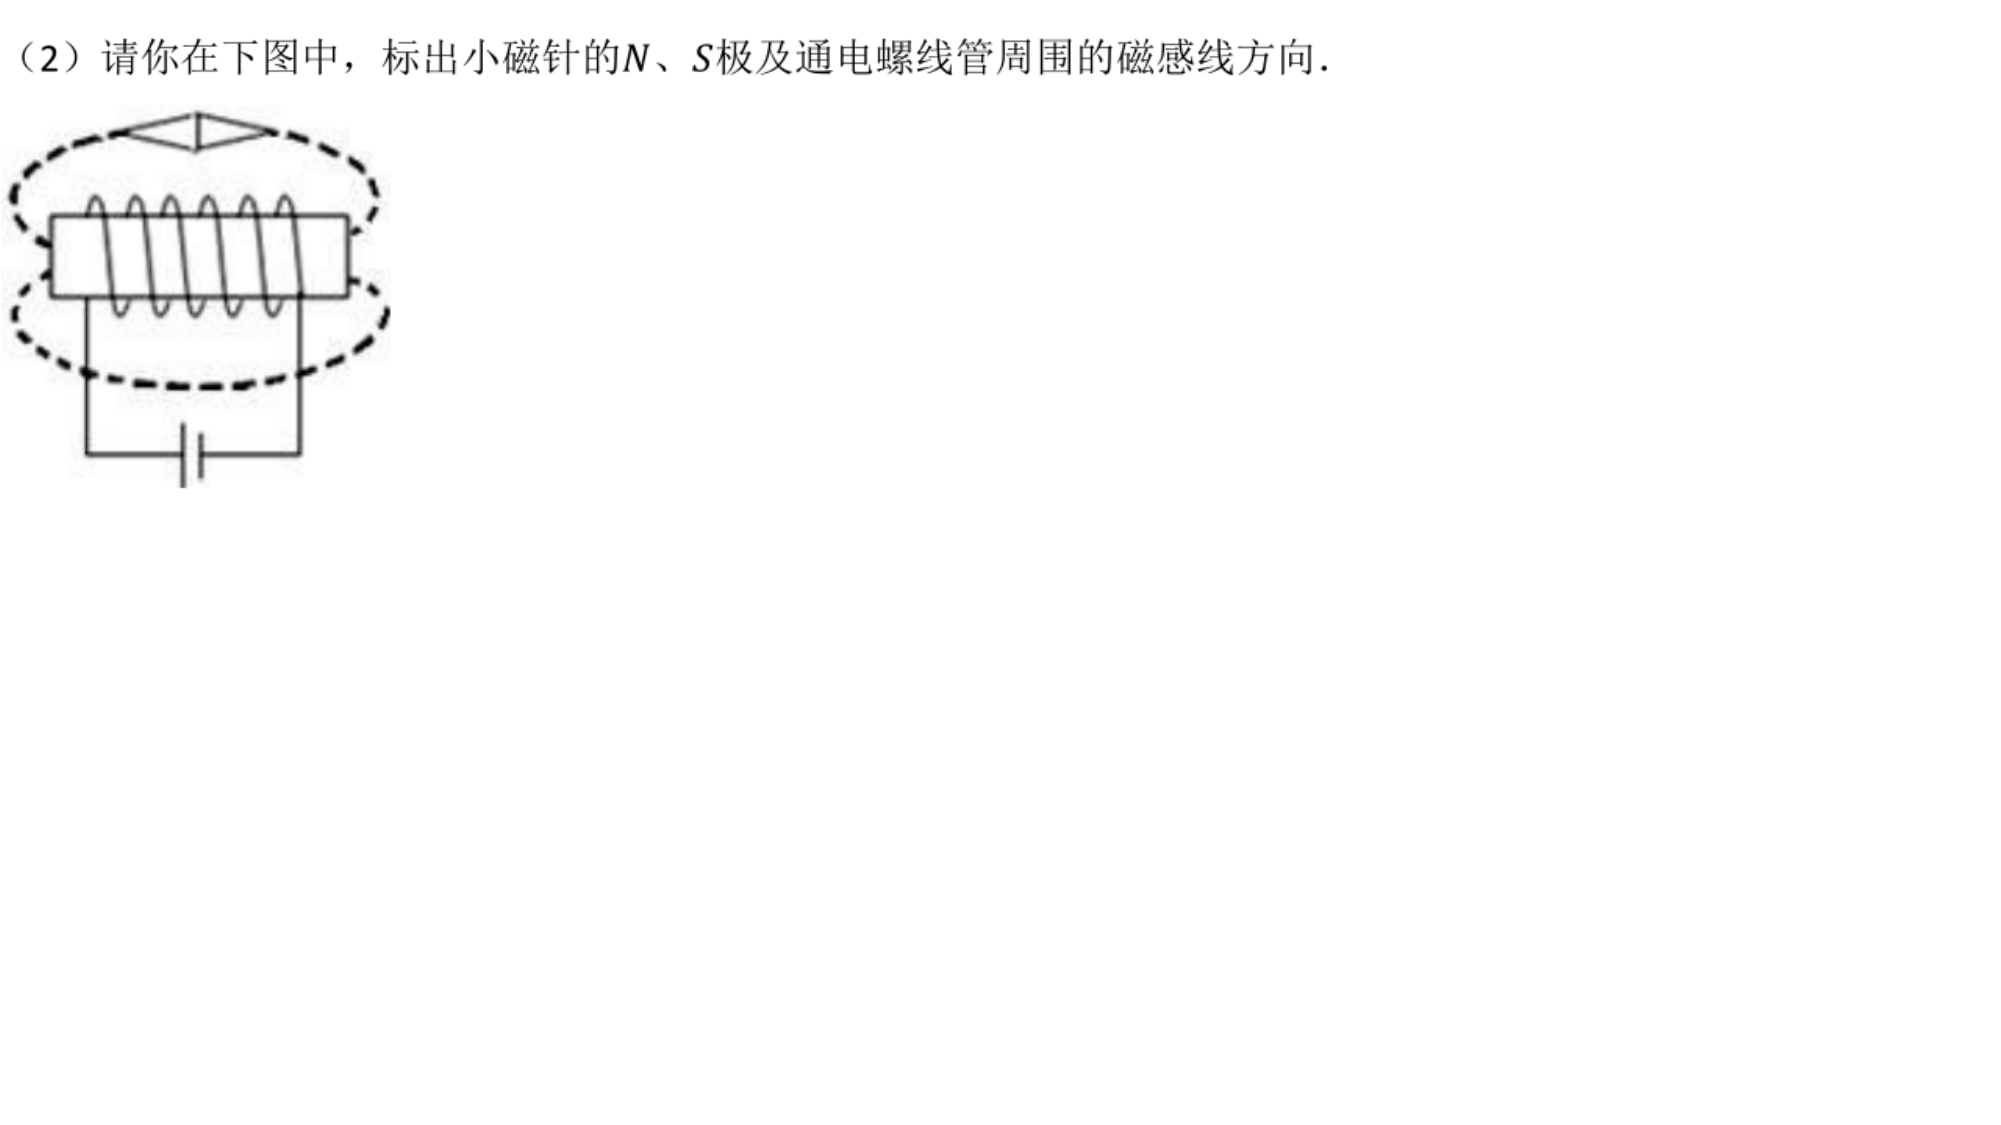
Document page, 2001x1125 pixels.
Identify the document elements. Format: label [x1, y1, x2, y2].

picture [0, 22, 1338, 493]
